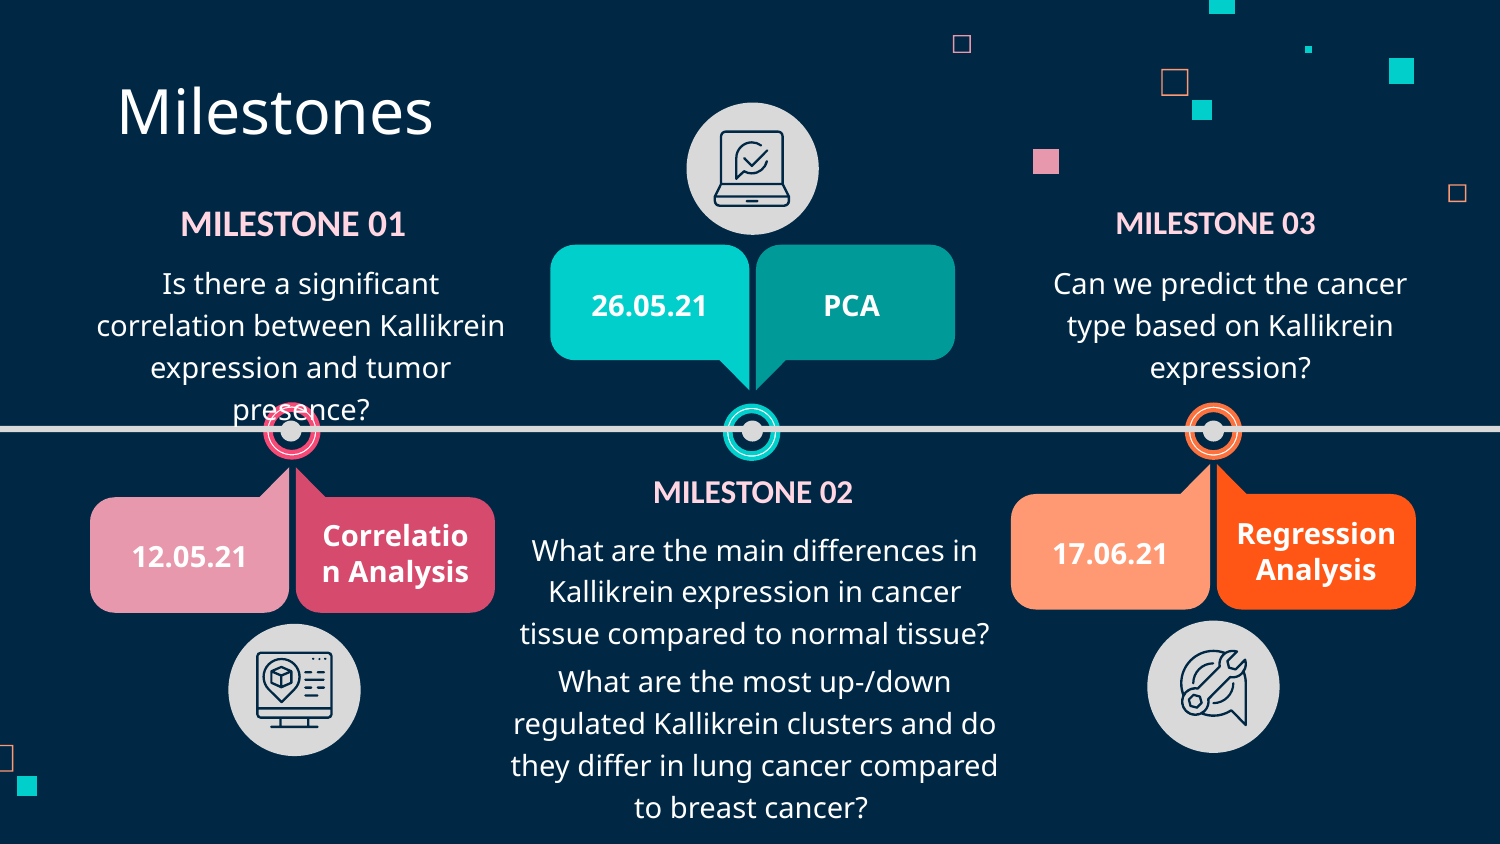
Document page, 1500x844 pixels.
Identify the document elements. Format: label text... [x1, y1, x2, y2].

title Milestones [101, 67, 878, 100]
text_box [0, 102, 1500, 829]
